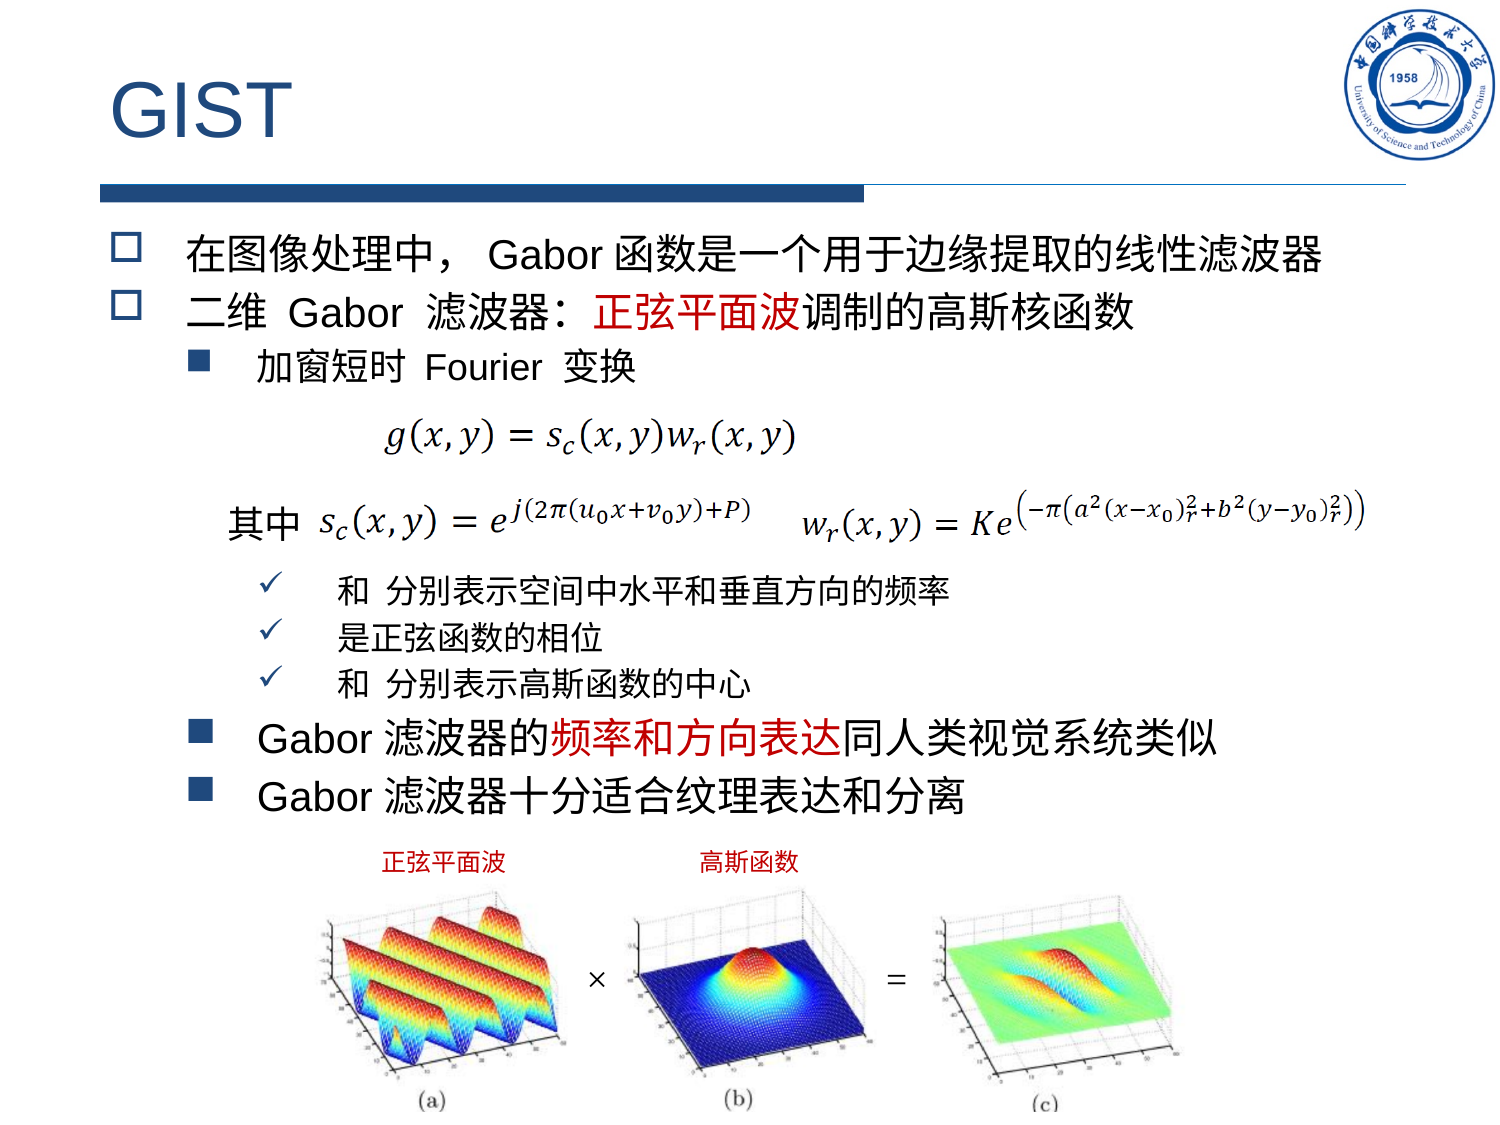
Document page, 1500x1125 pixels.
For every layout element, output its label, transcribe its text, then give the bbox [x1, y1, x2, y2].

picture [793, 483, 1371, 550]
picture [307, 492, 751, 550]
picture [308, 878, 1193, 1112]
picture [377, 404, 800, 465]
picture [1333, 1, 1500, 161]
title GIST [94, 50, 1407, 161]
text_box 正弦平面波 [366, 838, 521, 877]
text_box 其中 [212, 493, 305, 554]
text_box 高斯函数 [684, 838, 815, 877]
